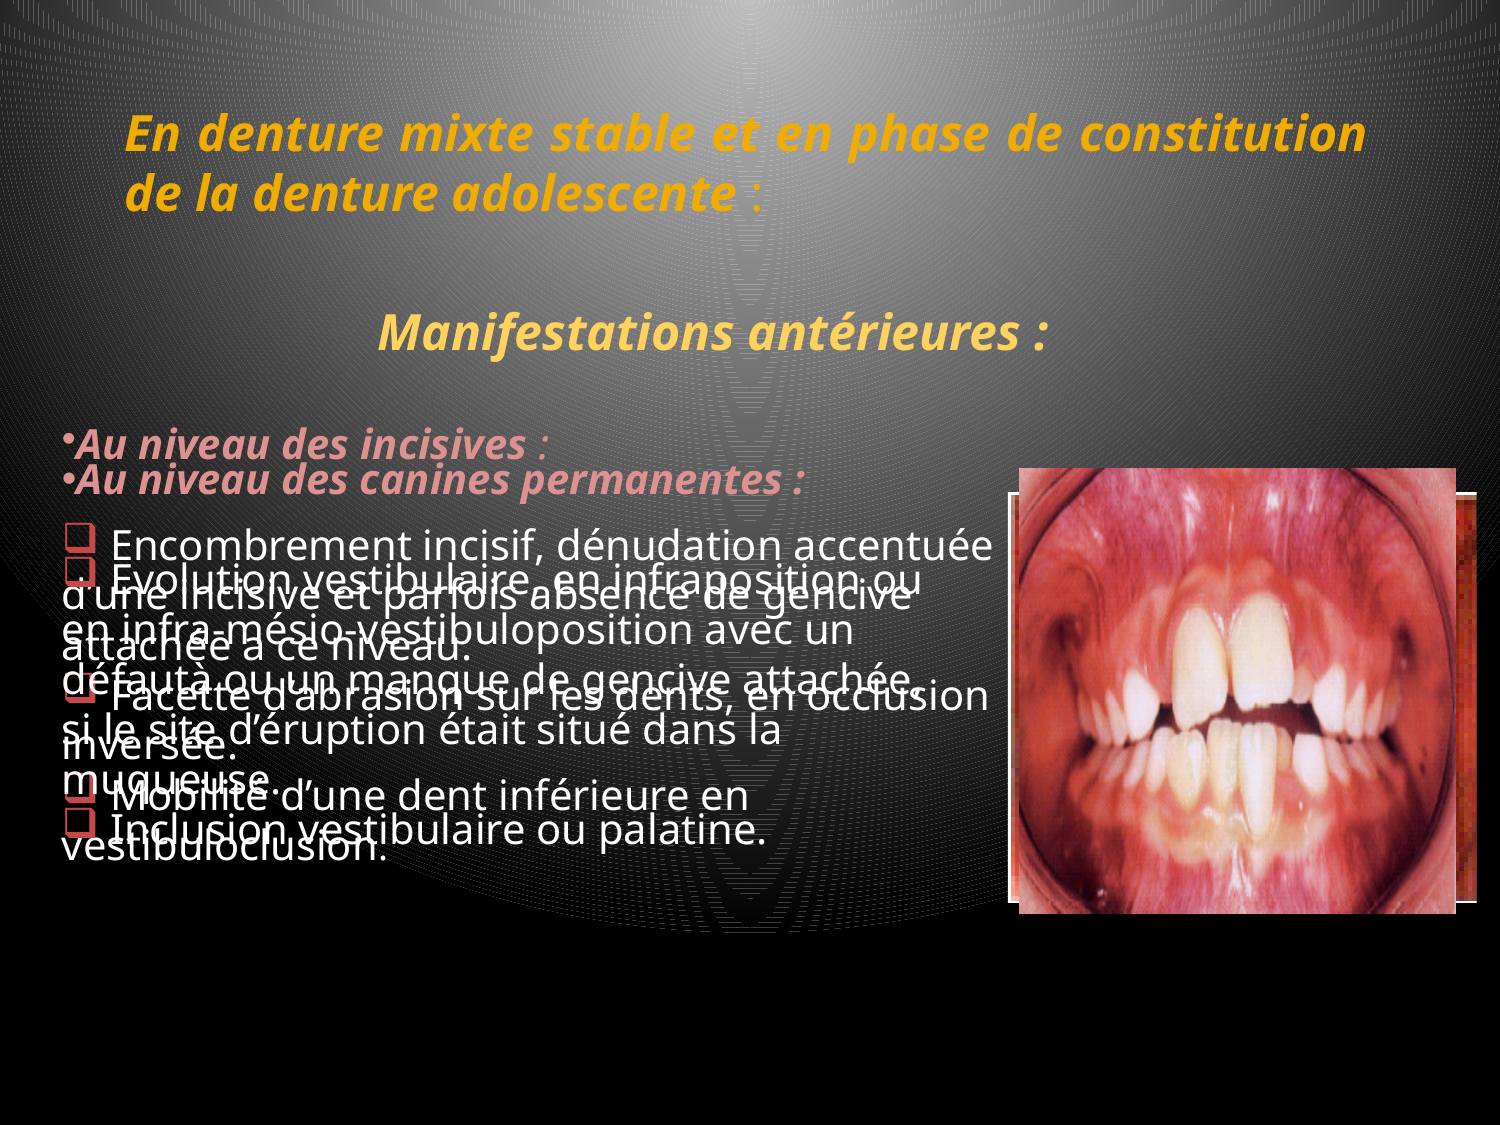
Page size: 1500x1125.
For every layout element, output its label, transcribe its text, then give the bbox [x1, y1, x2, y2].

picture [1007, 468, 1477, 915]
text_box Manifestations antérieures : [287, 292, 1064, 368]
text_box En denture mixte stable et en phase de constitution de la denture adolescente : [35, 93, 1383, 229]
text_box Au niveau des incisives : Encombrement incisif, dénudation accentuée d’une incisive et parfois absence de gencive attachée a ce niveau. Facette d’abrasion sur les dents, en occlusion inversée. Mobilité d’une dent inférieure en vestibuloclusion. [46, 410, 1043, 921]
text_box Au niveau des canines permanentes : Evolution vestibulaire, en infraposition ou en infra-mésio-vestibuloposition avec un défautà ou un manque de gencive attachée, si le site d’éruption était situé dans la muqueuse. Inclusion vestibulaire ou palatine. [46, 445, 961, 861]
